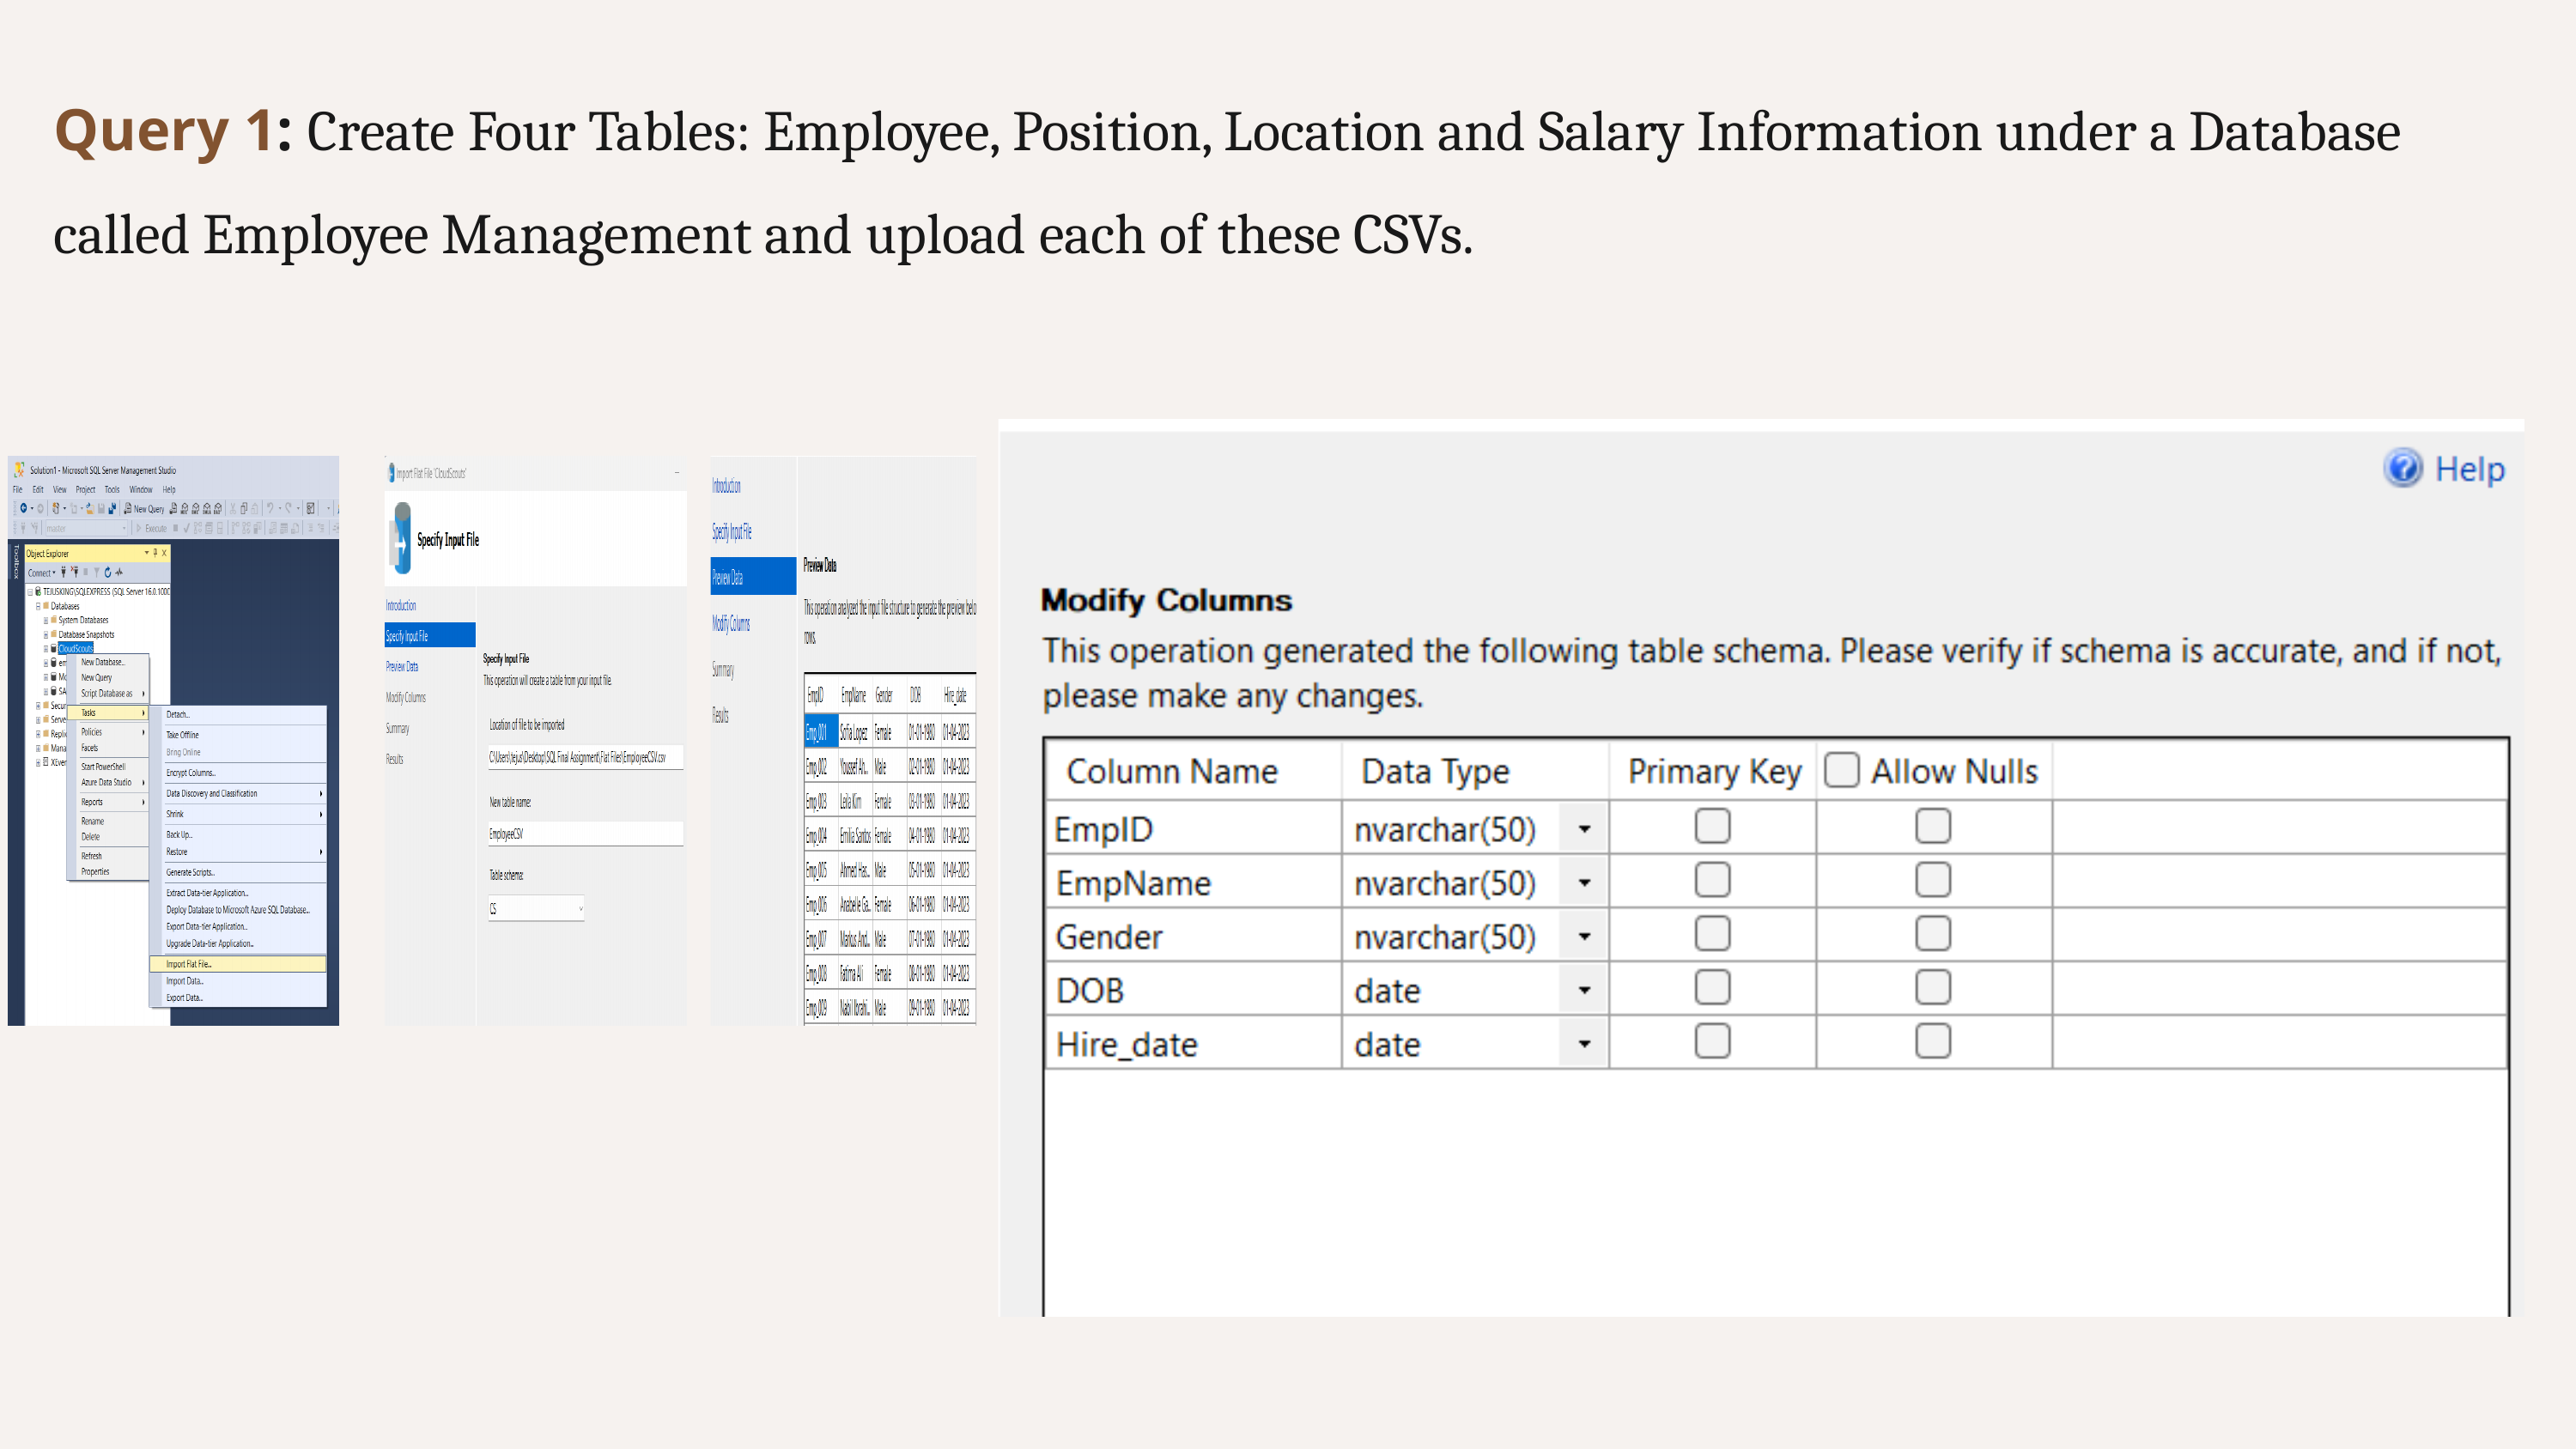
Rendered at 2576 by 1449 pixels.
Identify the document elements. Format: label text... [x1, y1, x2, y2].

picture [8, 455, 339, 1026]
text_box Query 1: Create Four Tables: Employee, Position, Location and Salary Information under a Database called Employee Management and upload each of these CSVs. [53, 58, 2533, 420]
picture [383, 455, 688, 1026]
picture [710, 455, 977, 1026]
picture [998, 419, 2534, 1317]
